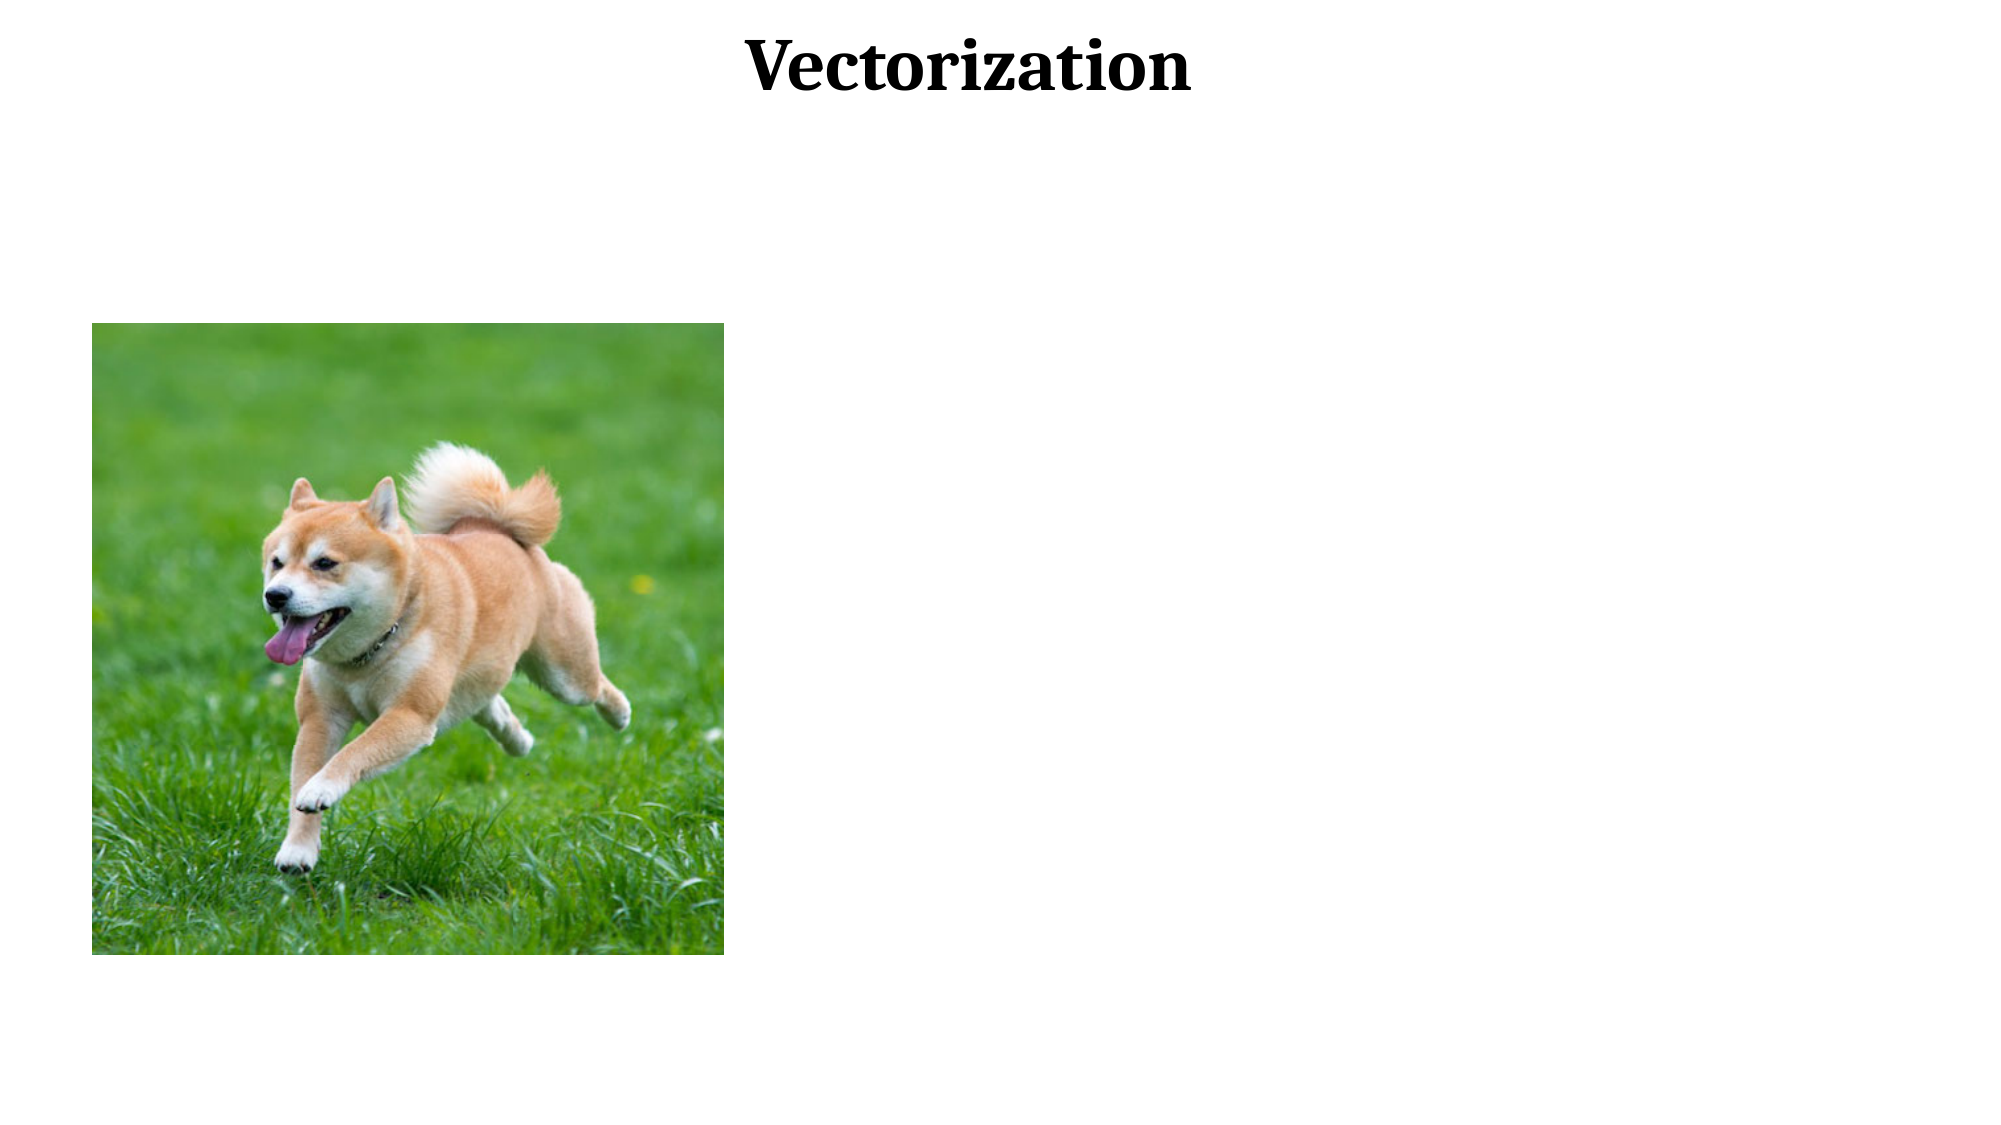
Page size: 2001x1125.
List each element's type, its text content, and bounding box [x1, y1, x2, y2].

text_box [91, 323, 724, 955]
title Vectorization [399, 12, 1601, 203]
